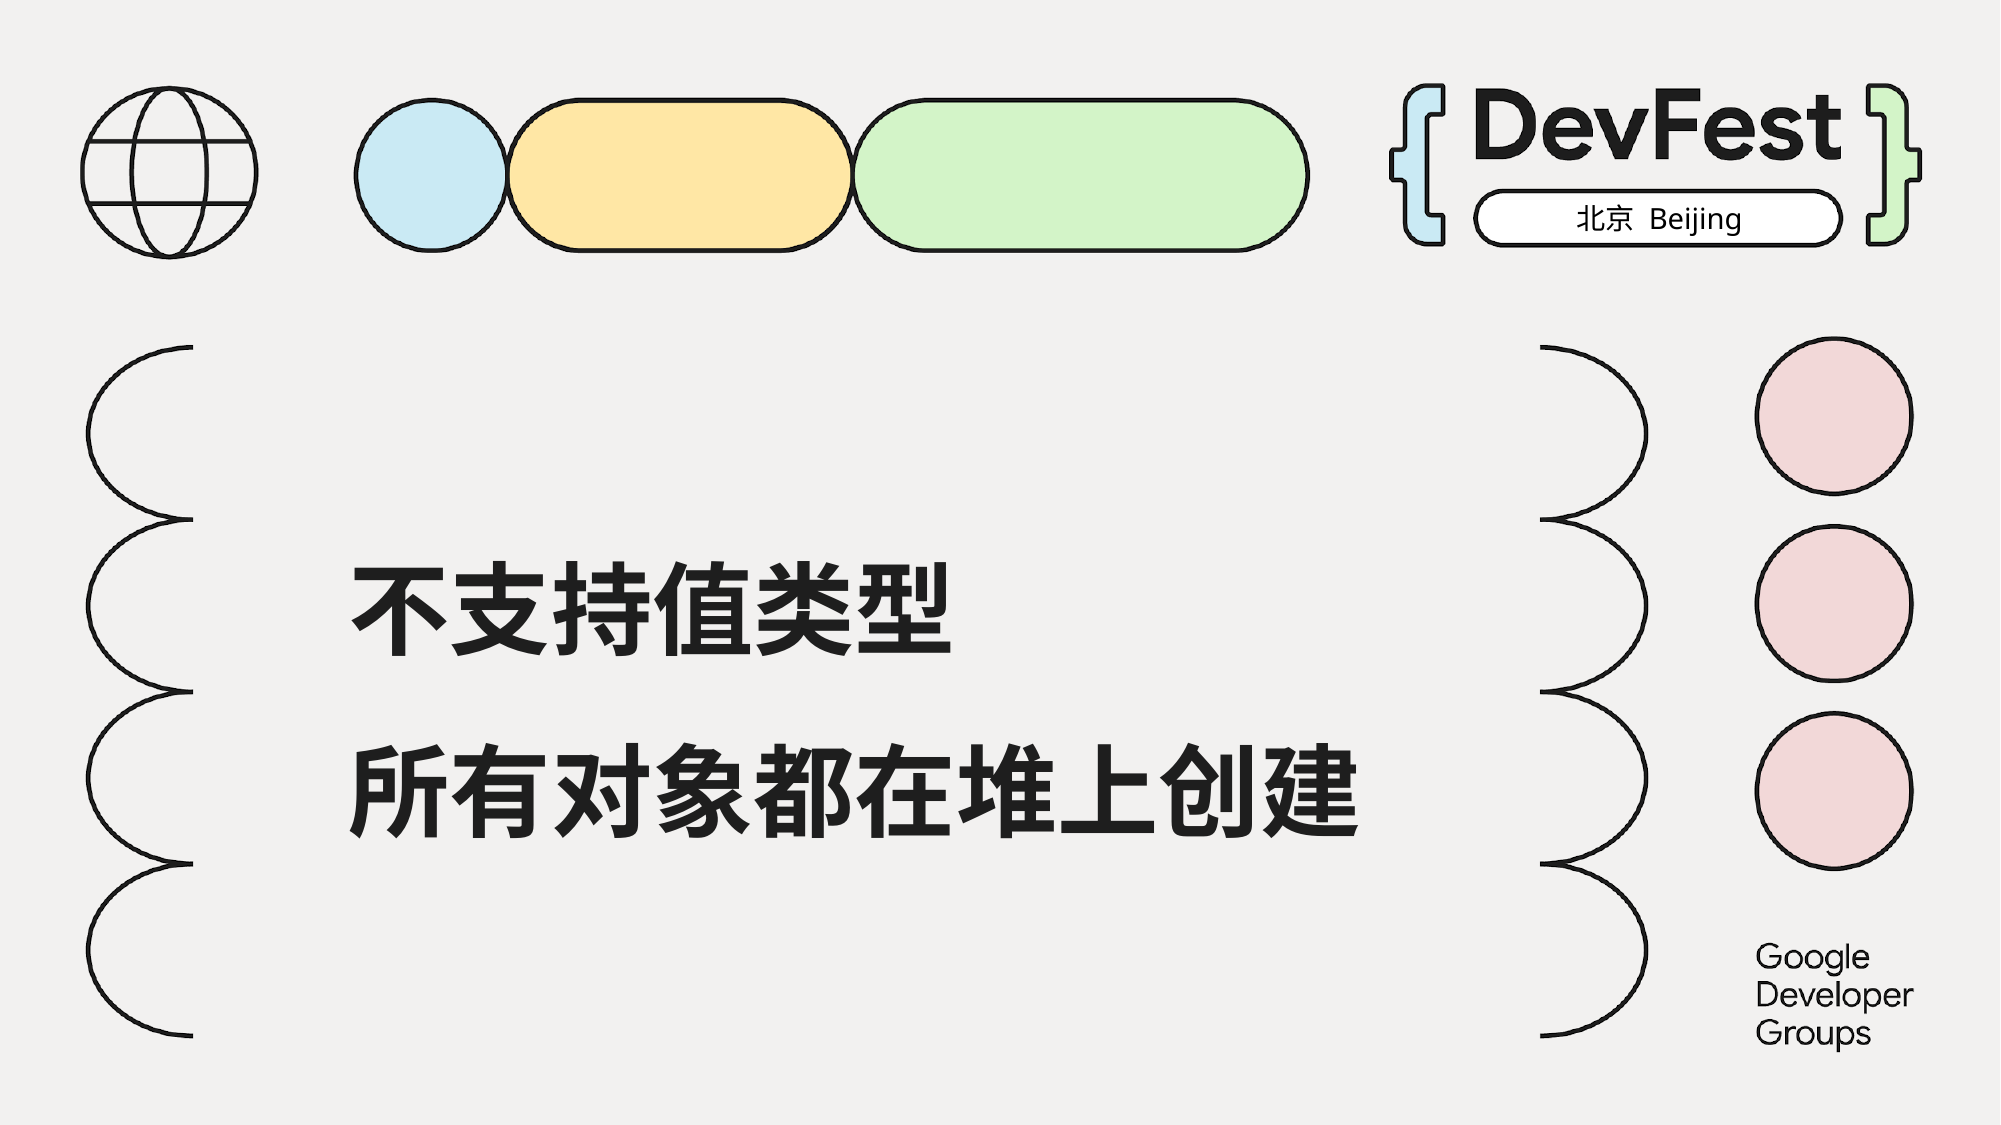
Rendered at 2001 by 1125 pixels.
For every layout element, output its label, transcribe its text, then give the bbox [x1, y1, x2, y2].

title 不支持值类型 所有对象都在堆上创建 [348, 485, 1404, 852]
picture [0, 0, 2001, 1125]
